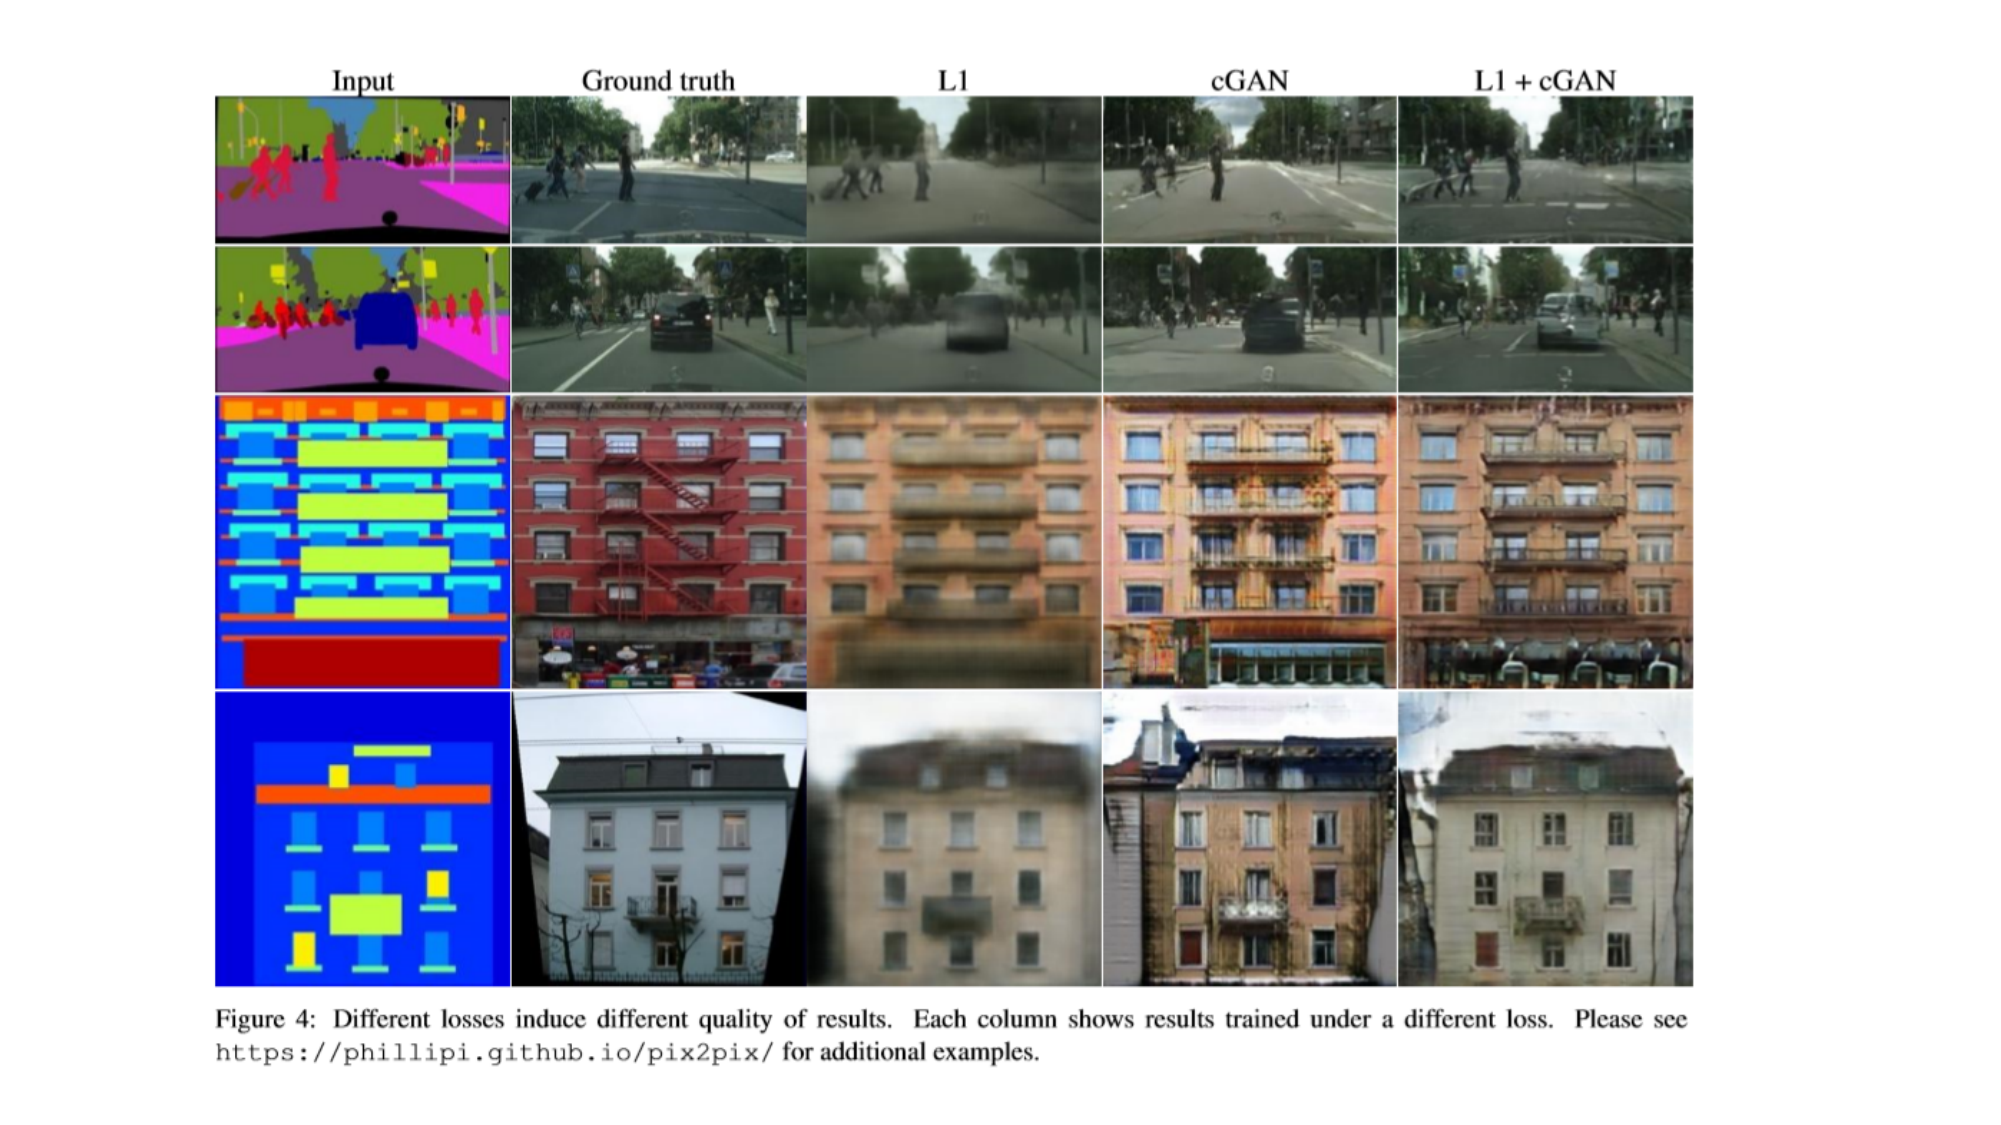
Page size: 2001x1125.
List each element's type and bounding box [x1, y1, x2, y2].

picture [181, 30, 1725, 1078]
